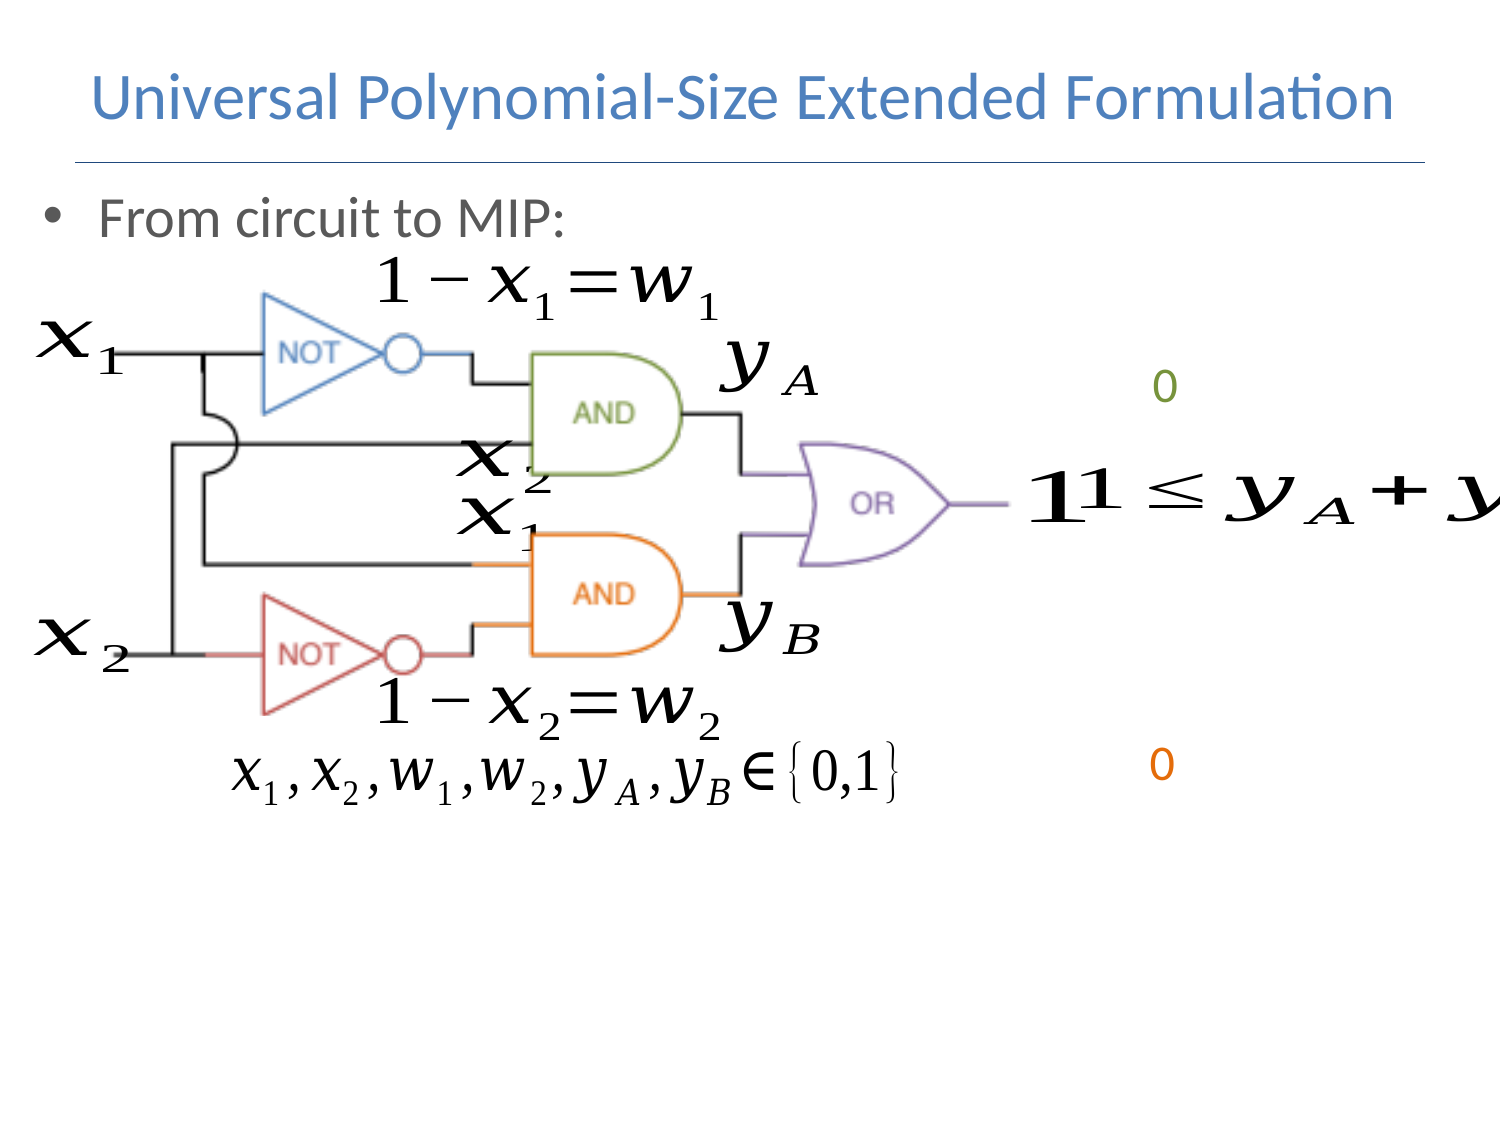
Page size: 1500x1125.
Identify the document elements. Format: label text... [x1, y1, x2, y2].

title Universal Polynomial-Size Extended Formulation [75, 45, 1425, 141]
picture [107, 286, 1019, 716]
list From circuit to MIP: [27, 171, 1473, 470]
